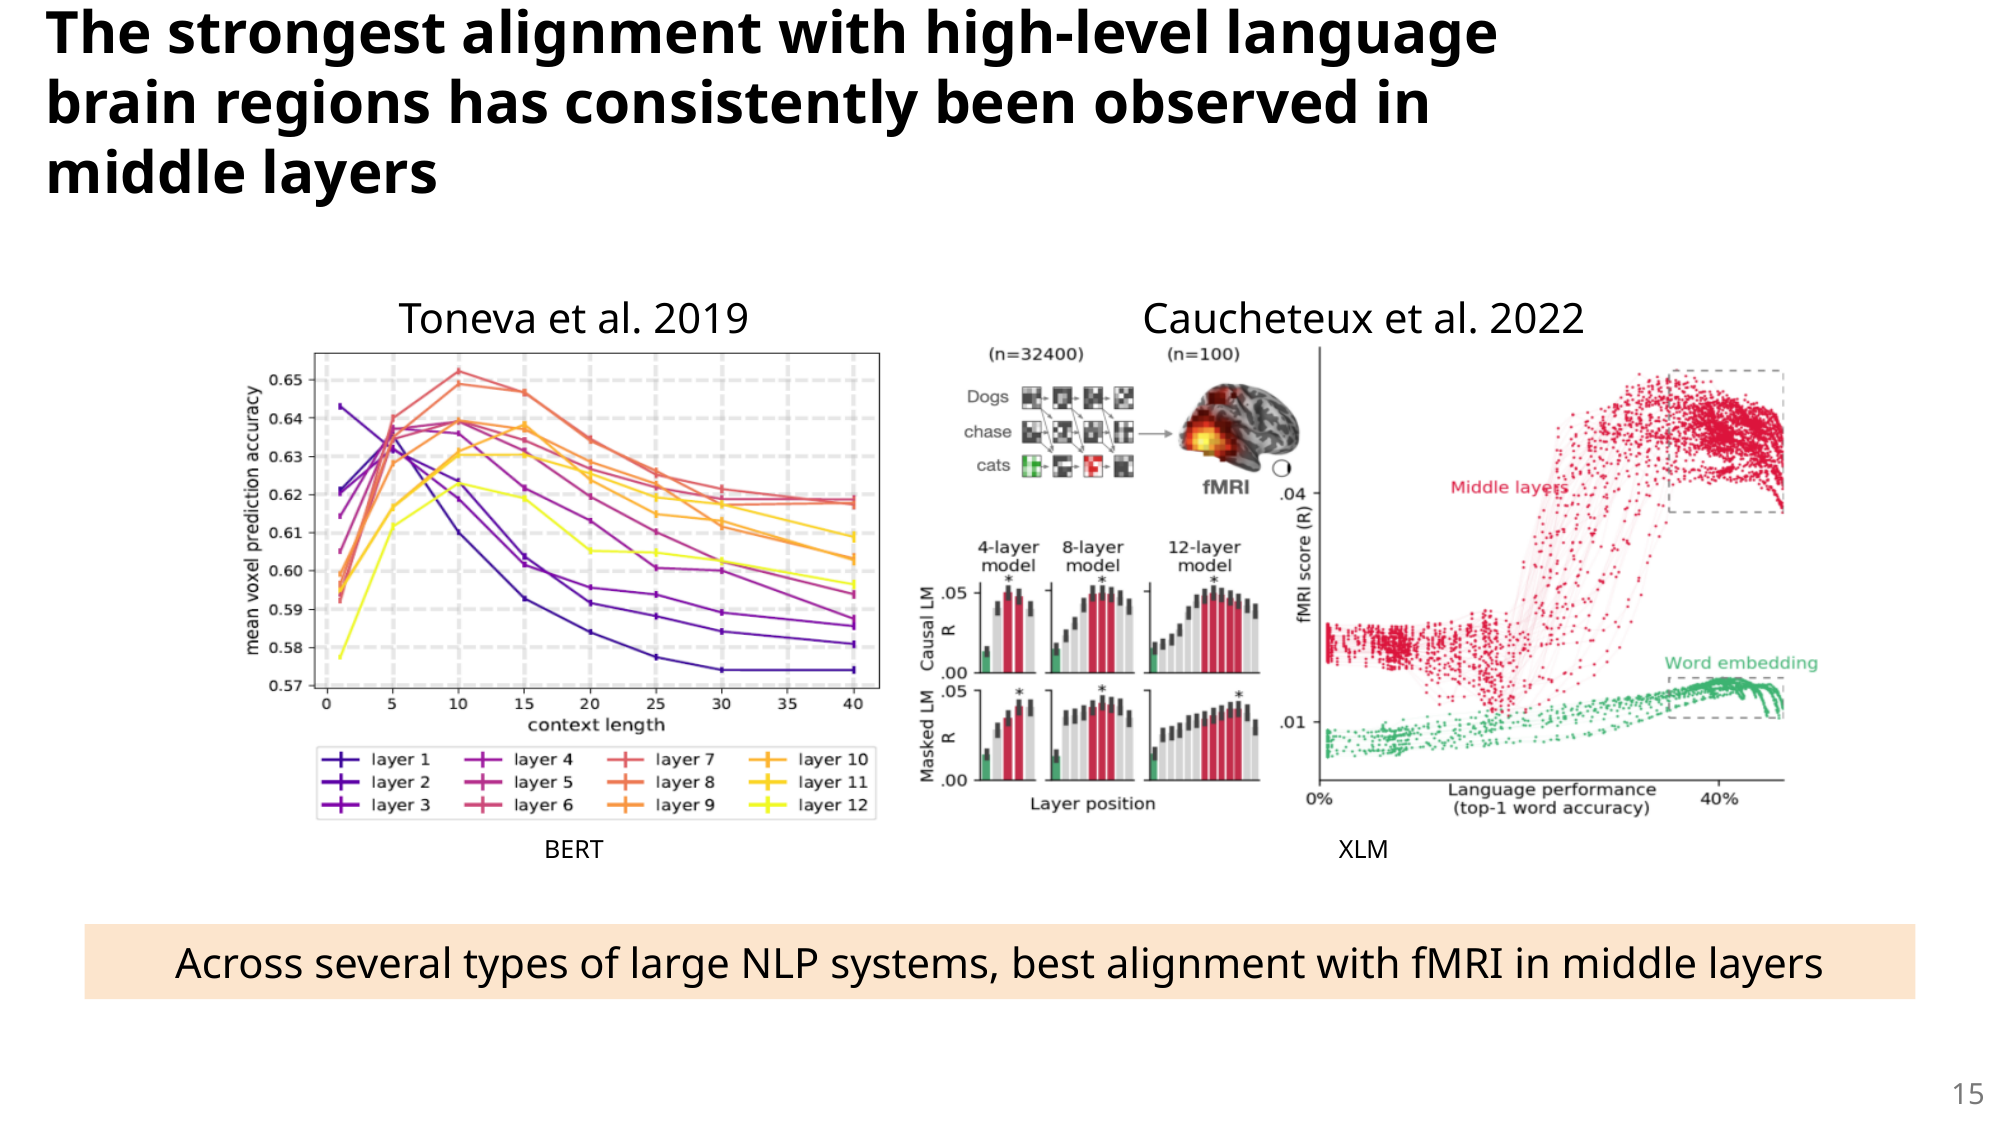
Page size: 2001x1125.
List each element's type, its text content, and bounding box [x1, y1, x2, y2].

text_box Toneva et al. 2019 [287, 284, 861, 346]
text_box Across several types of large NLP systems, best alignment with fMRI in middle layers [84, 924, 1916, 1000]
text_box XLM [1237, 827, 1491, 872]
picture [910, 346, 1818, 827]
text_box BERT [447, 827, 701, 872]
slide_number 15 [1855, 1065, 2000, 1125]
text_box Caucheteux et al. 2022 [1077, 284, 1651, 346]
picture [236, 346, 890, 827]
text_box The strongest alignment with high-level language brain regions has consistently been observed in middle layers [30, 40, 1651, 160]
